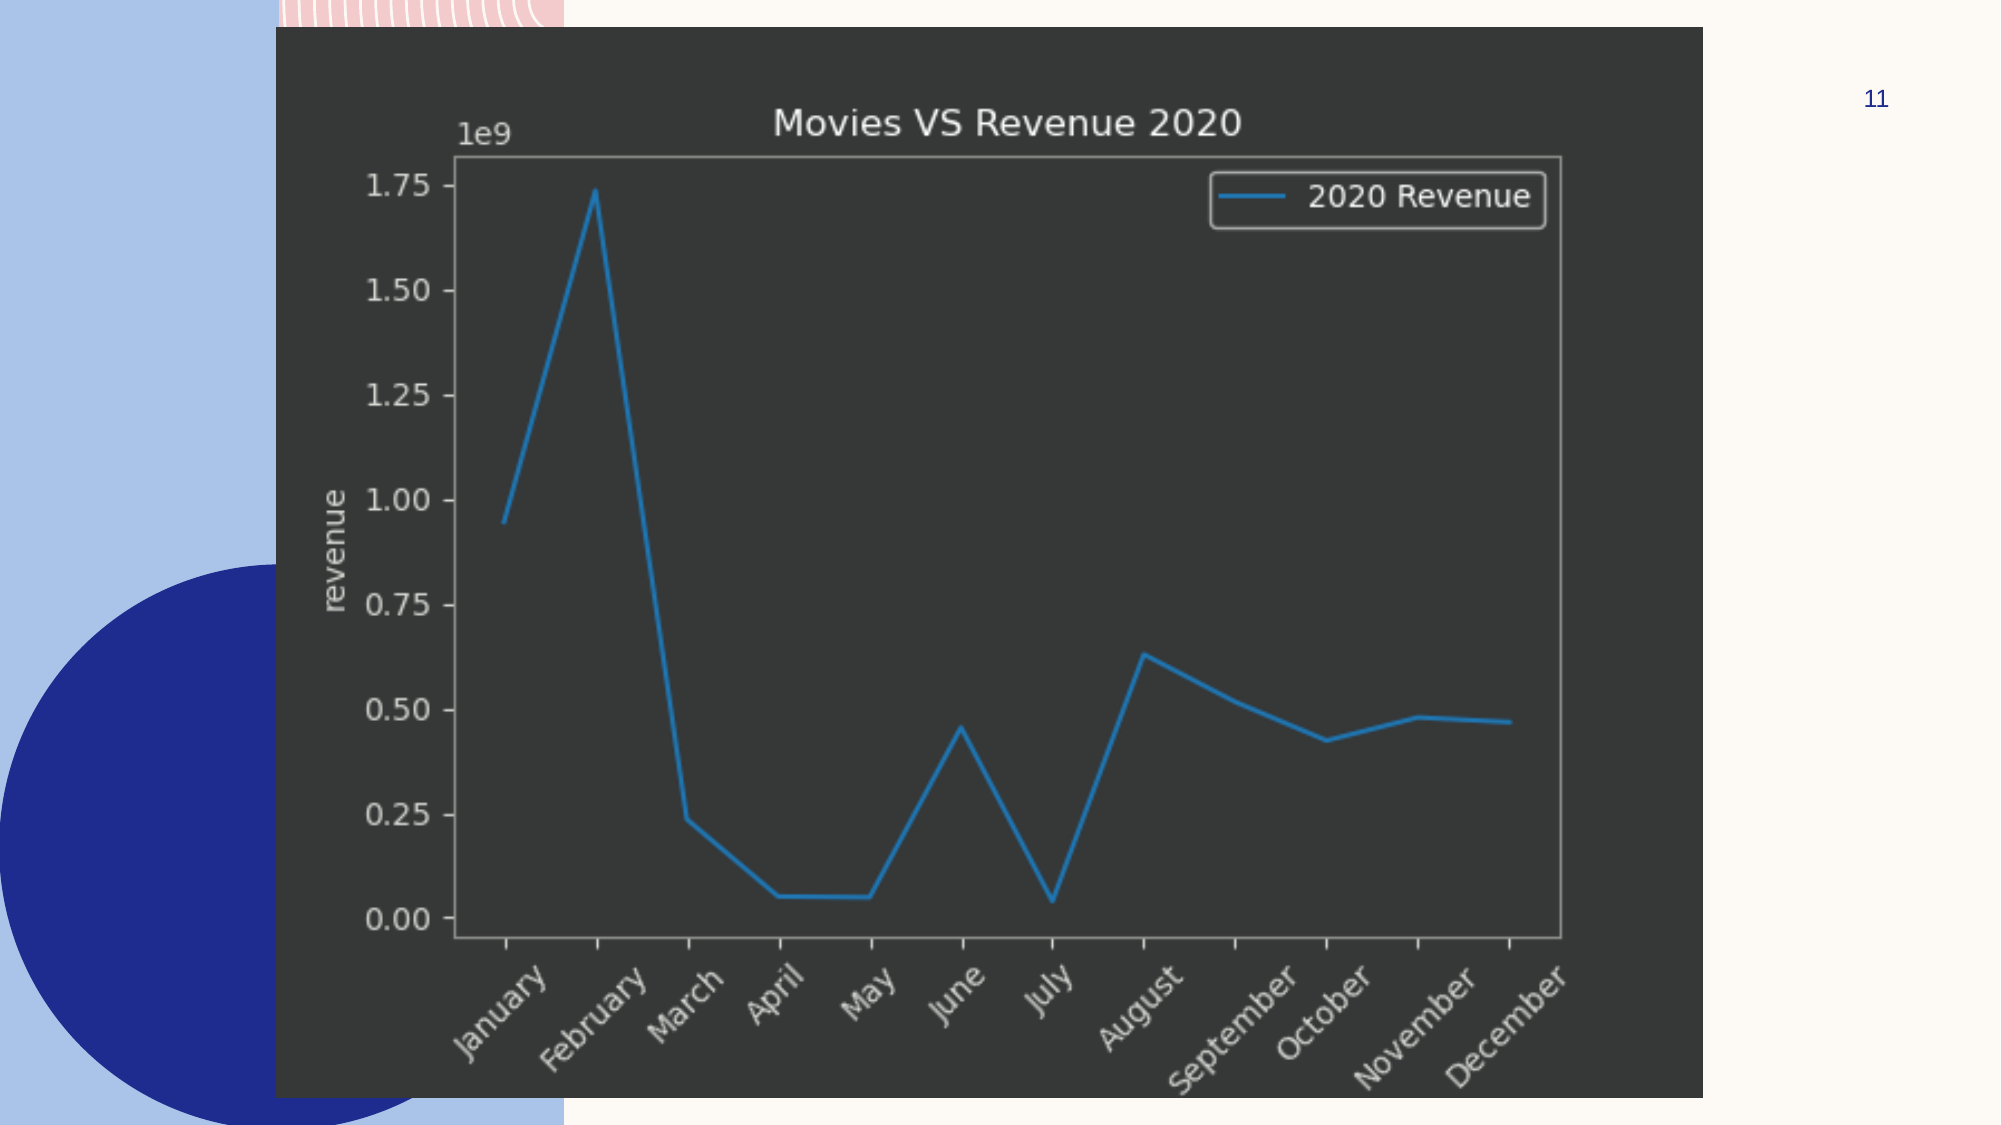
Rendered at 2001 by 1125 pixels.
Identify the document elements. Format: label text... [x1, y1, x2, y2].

slide_number 11 [1795, 75, 1958, 120]
picture [276, 0, 1703, 1098]
